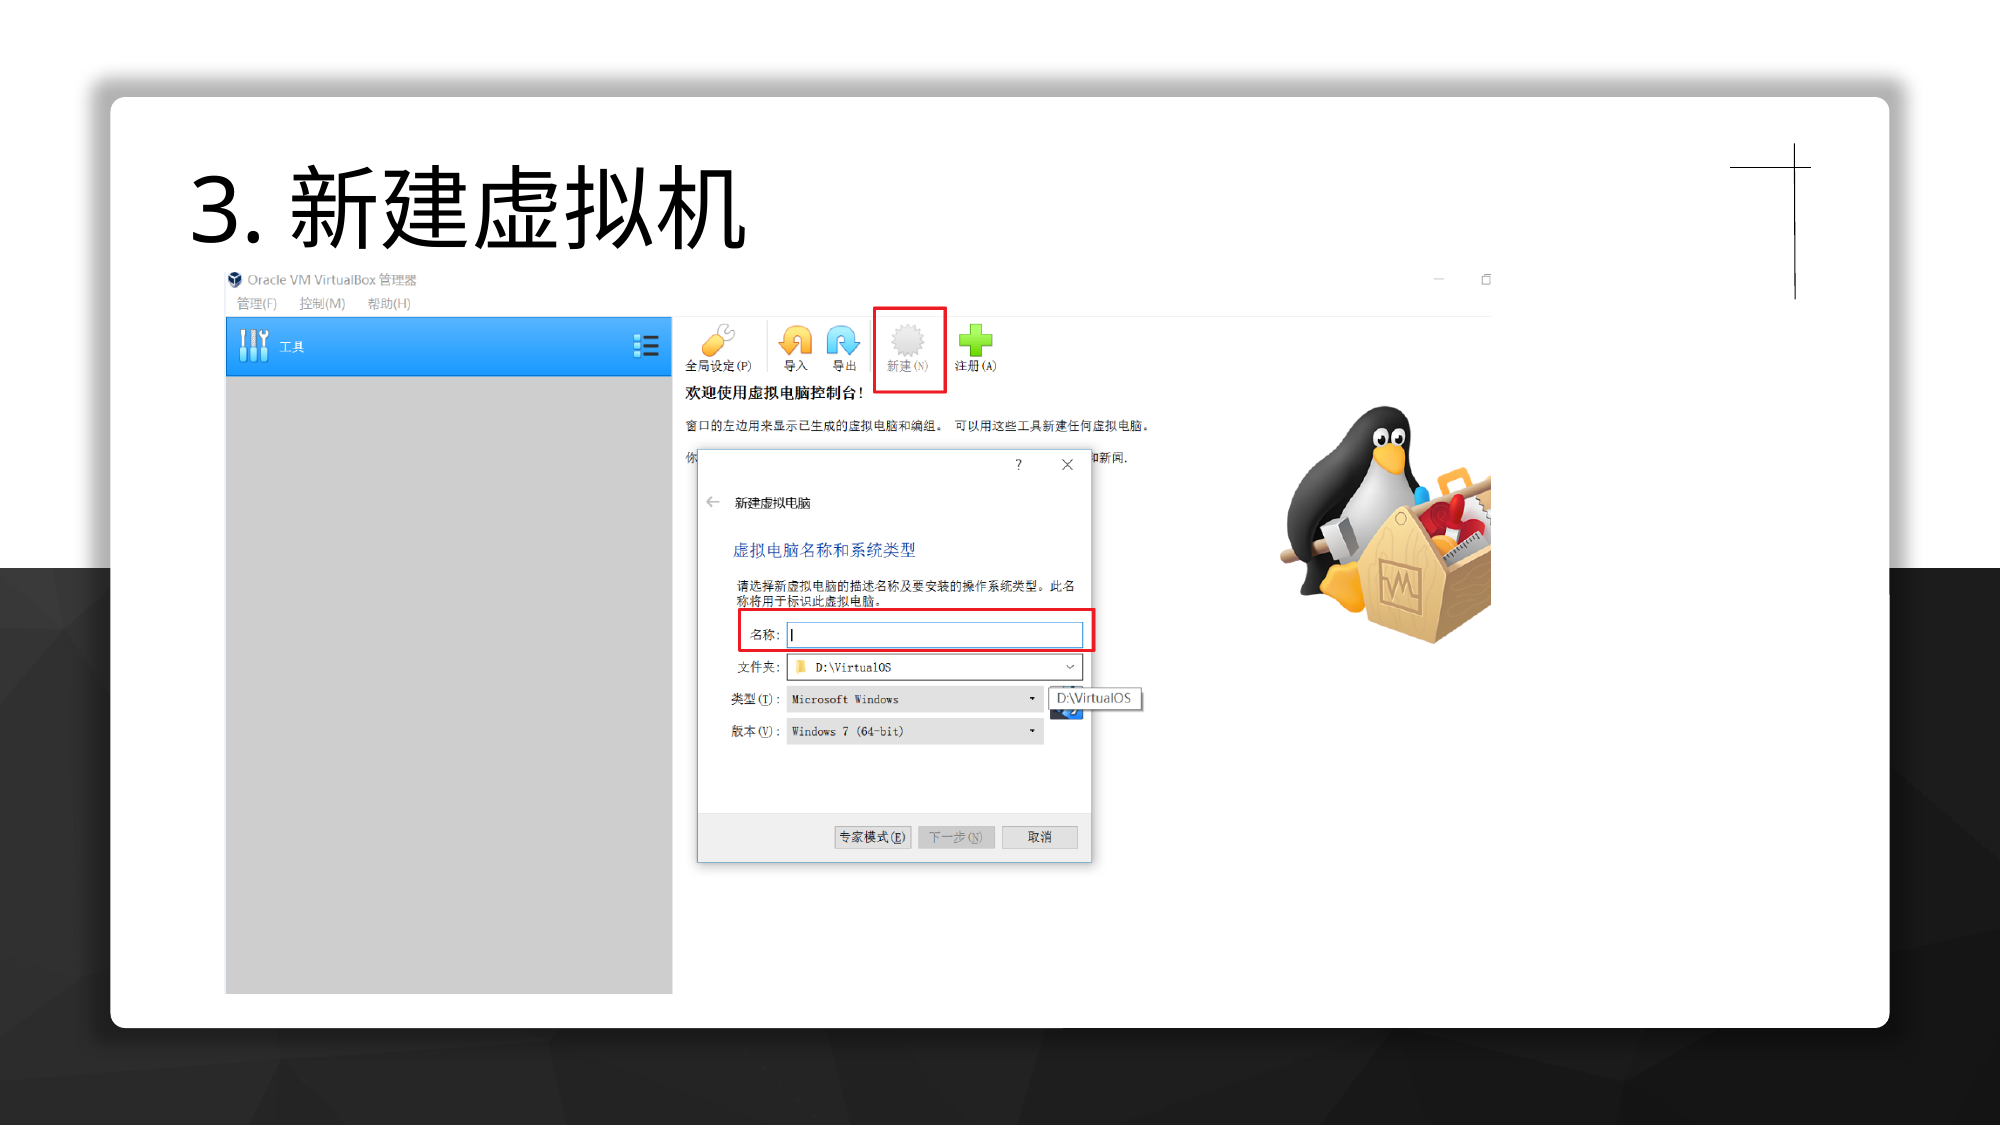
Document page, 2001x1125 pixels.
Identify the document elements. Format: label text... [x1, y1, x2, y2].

picture [0, 272, 2000, 1125]
text_box [109, 95, 1891, 568]
text_box 3.新建虚拟机 [174, 143, 1680, 269]
